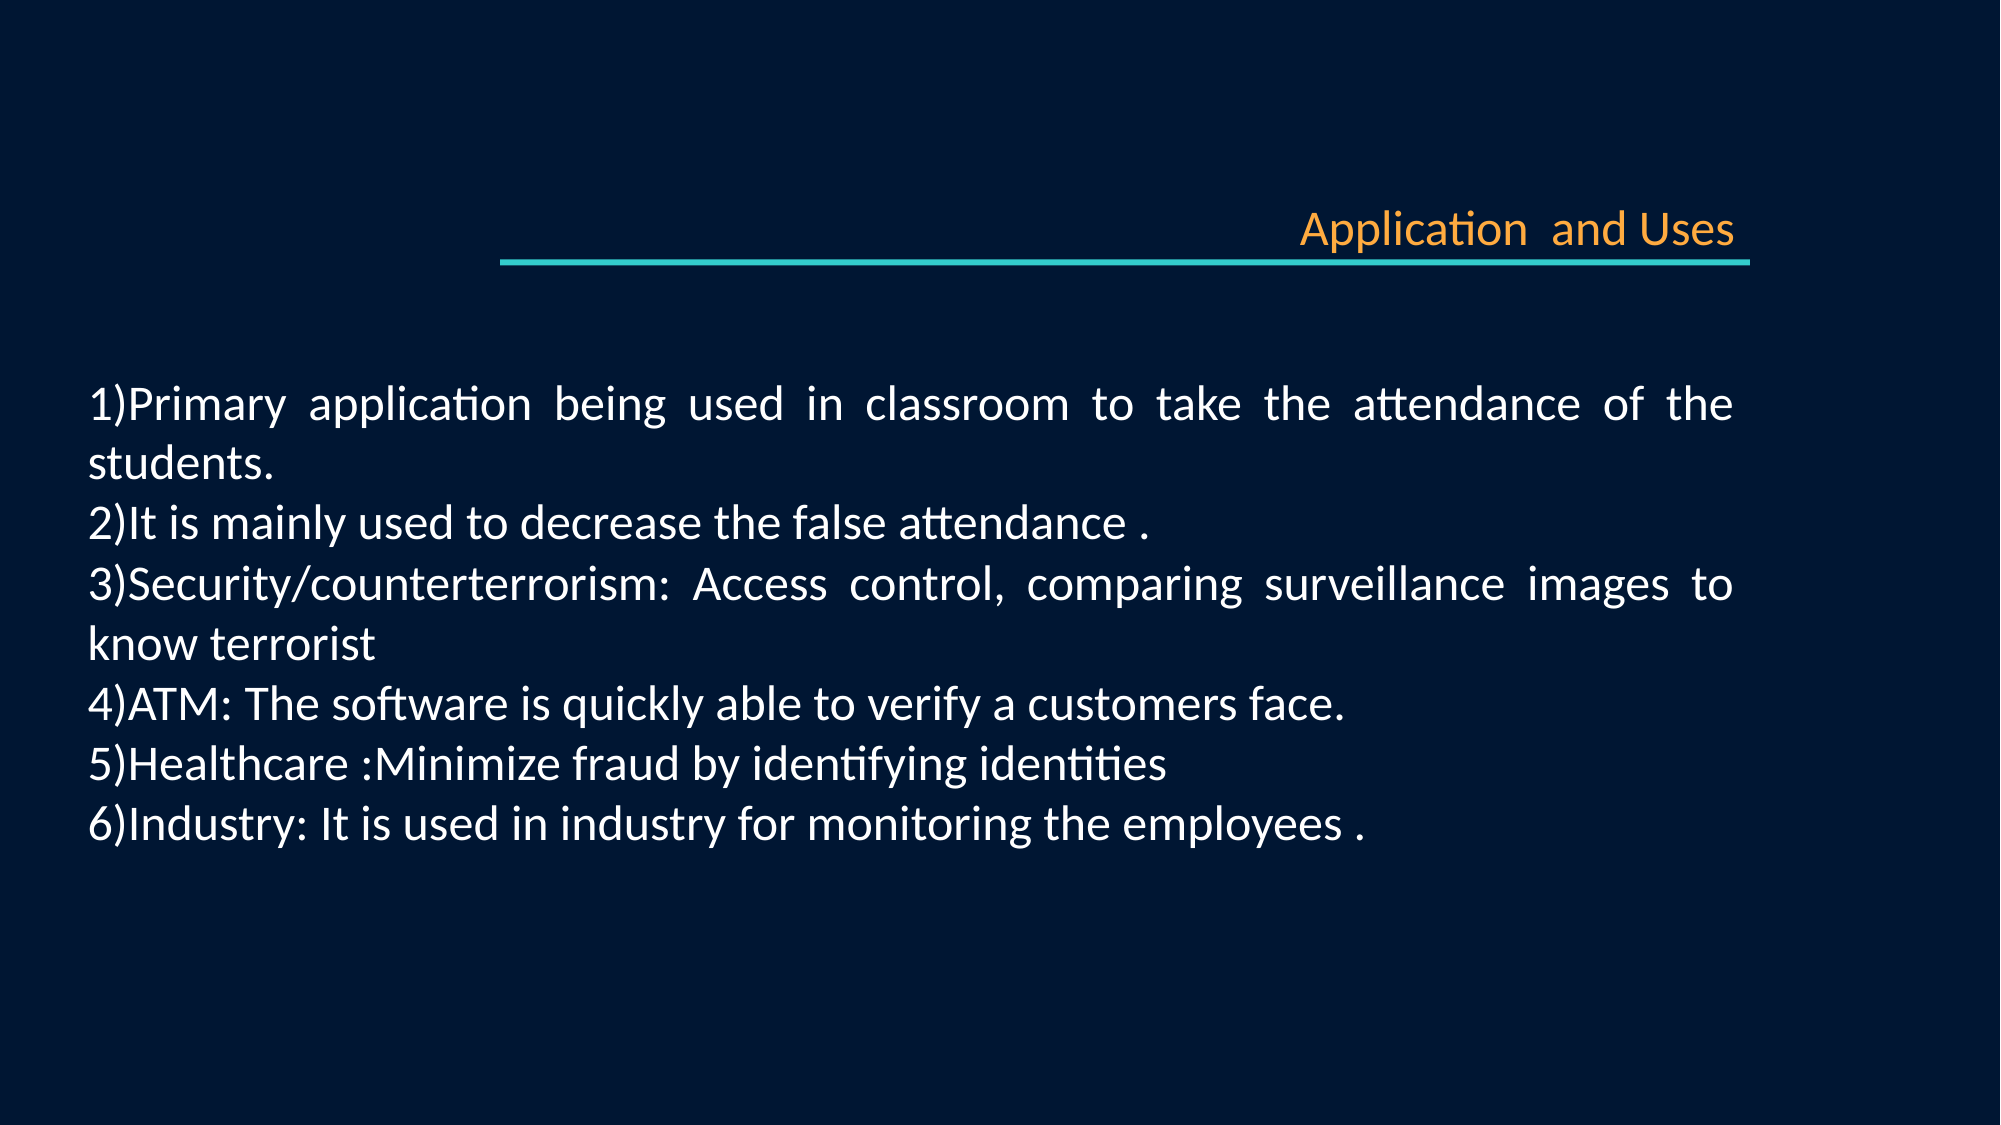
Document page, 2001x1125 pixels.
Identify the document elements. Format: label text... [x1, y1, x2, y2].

text_box 1)Primary application being used in classroom to take the attendance of the students. 2)It is mainly used to decrease the false attendance . 3)Security/counterterrorism: Access control, comparing surveillance images to know terrorist 4)ATM: The software is quickly able to verify a customers face. 5)Healthcare :Minimize fraud by identifying identities 6)Industry: It is used in industry for monitoring the employees . [72, 362, 1750, 1050]
text_box Application and Uses [687, 187, 1750, 263]
text_box [500, 259, 1750, 266]
